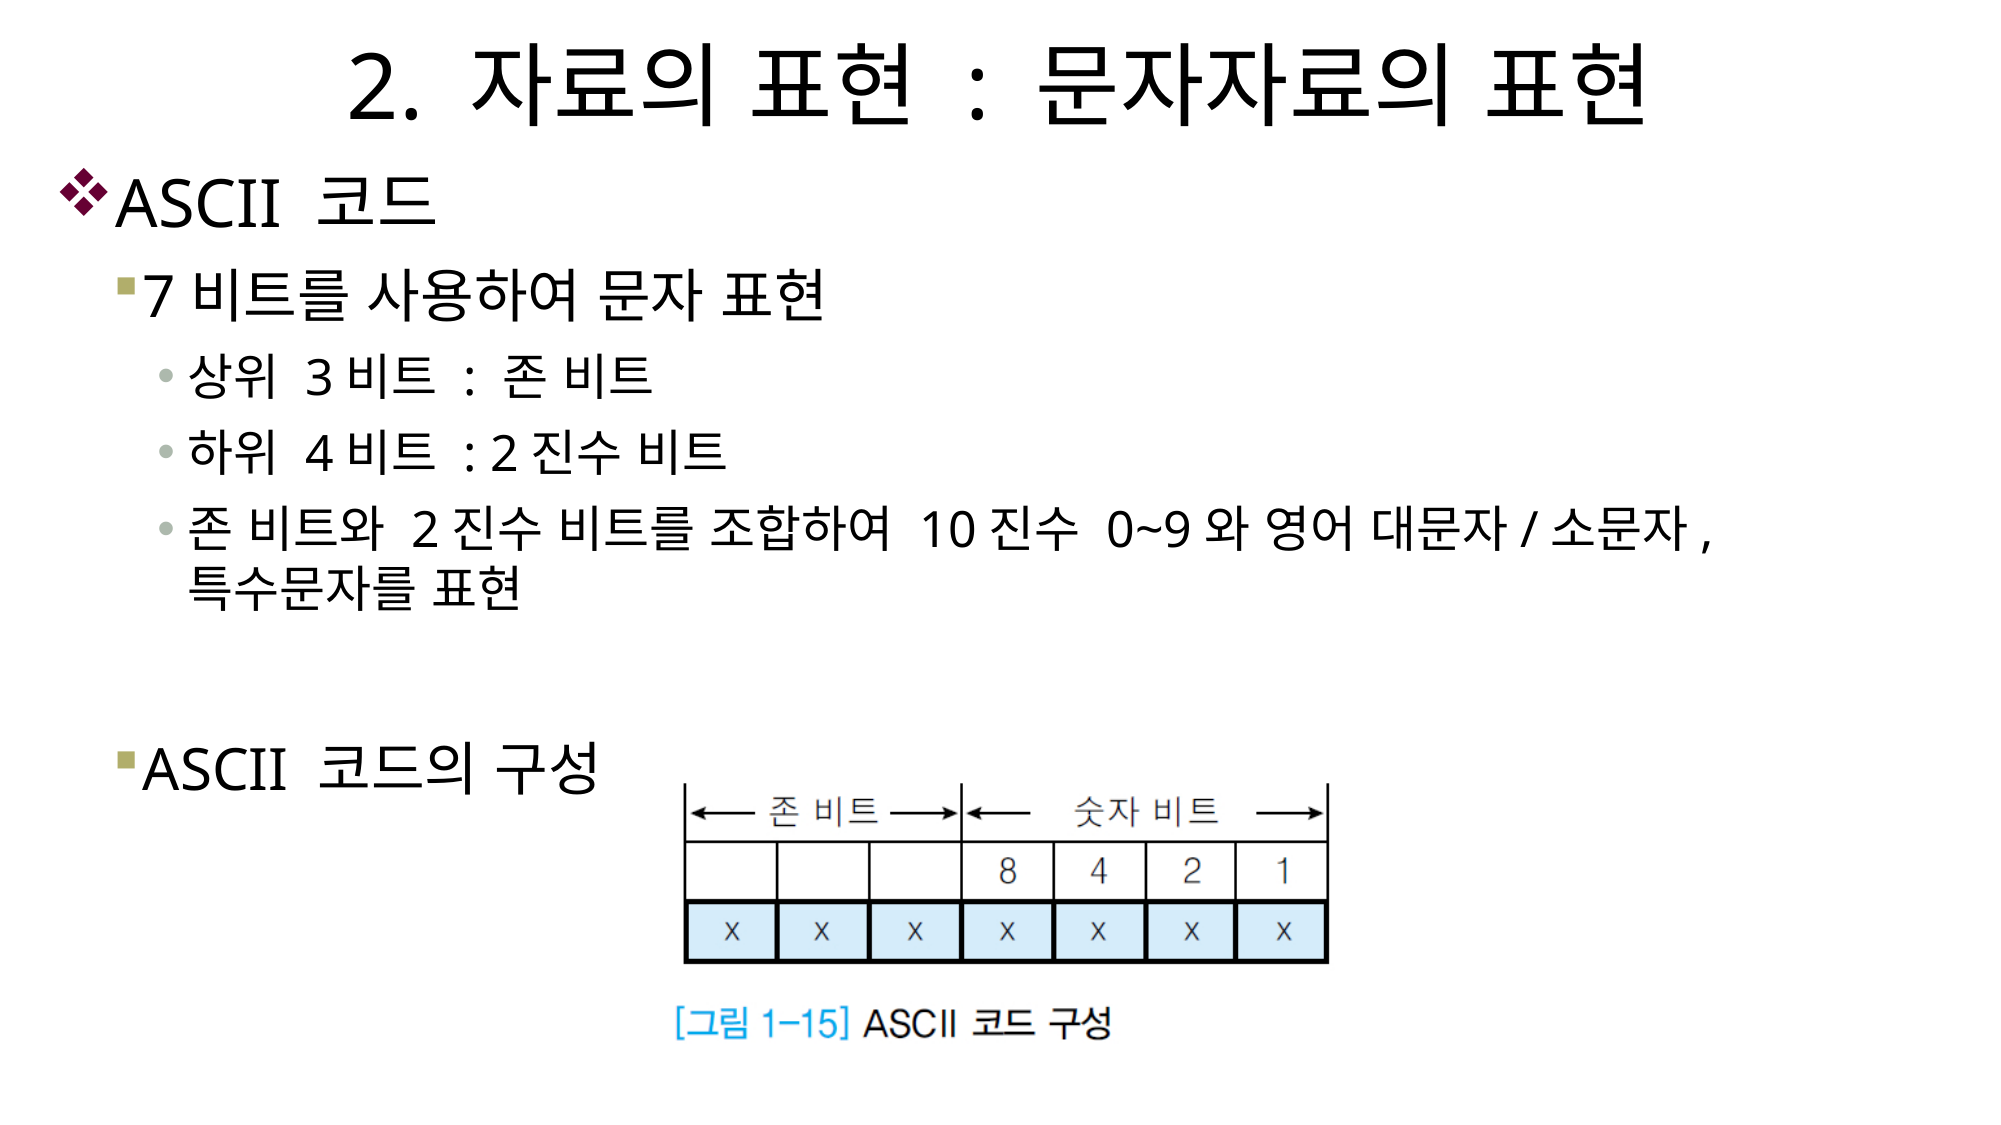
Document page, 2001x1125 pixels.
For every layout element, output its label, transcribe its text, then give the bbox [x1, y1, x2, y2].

list ASCII 코드 7비트를 사용하여 문자 표현 상위 3비트 : 존 비트 하위 4비트 : 2진수 비트 존 비트와 2진수 비트를 조합하여 10진수 0~9와 영어 대문자/소문자, 특수문자를 표현 ASCII 코드의 구성 [39, 152, 1958, 1091]
picture [662, 773, 1337, 1051]
title 2. 자료의 표현 : 문자자료의 표현 [99, 19, 1900, 147]
